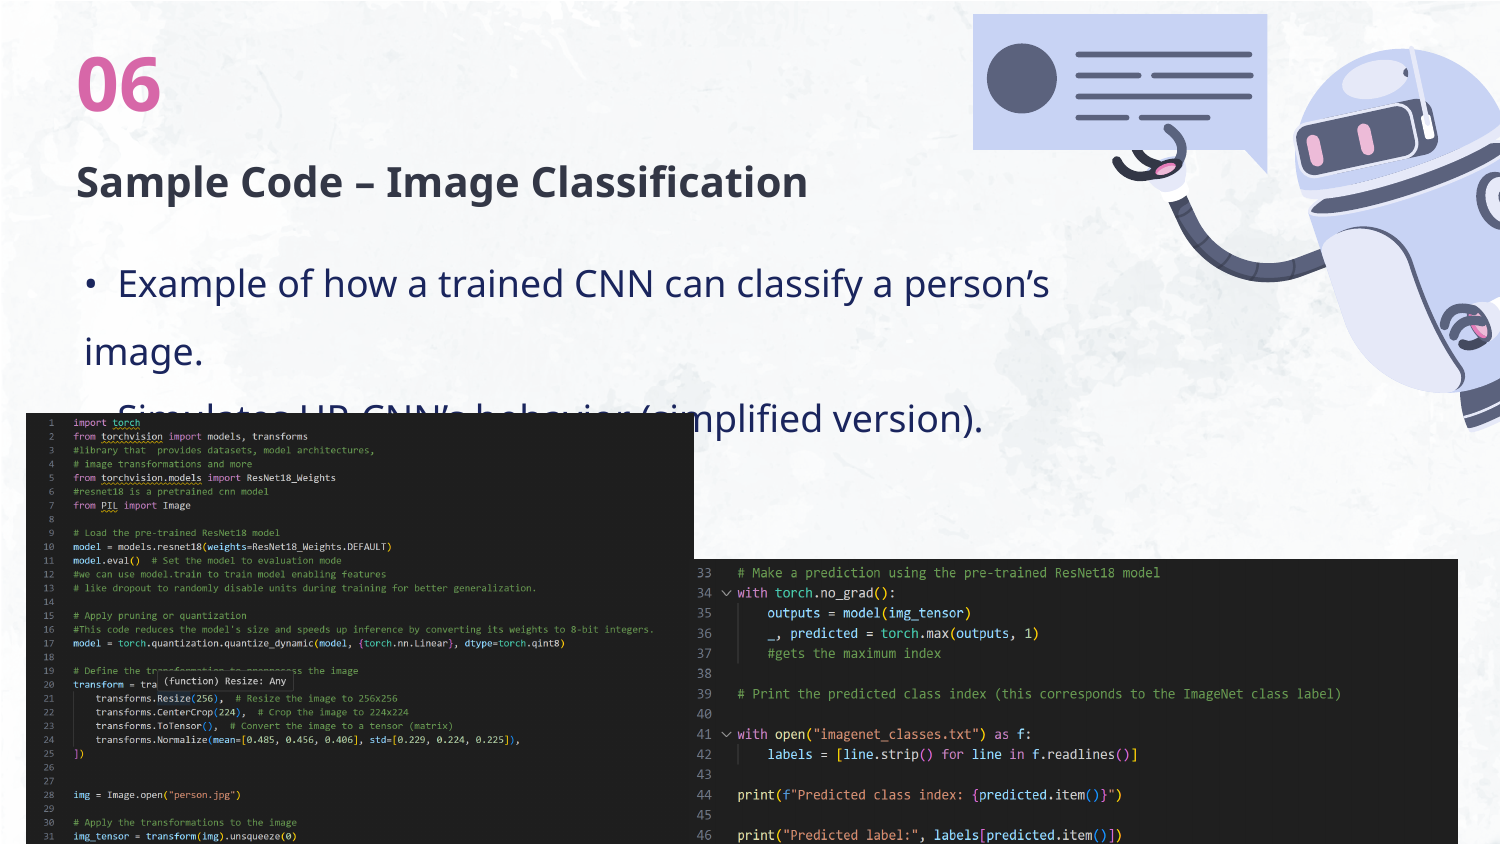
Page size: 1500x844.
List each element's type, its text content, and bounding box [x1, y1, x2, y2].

text_box 06 [61, 24, 286, 125]
title Sample Code – Image Classification [61, 123, 967, 330]
picture [2, 2, 1500, 844]
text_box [972, 13, 1500, 433]
text_box •⁠ ⁠Example of how a trained CNN can classify a person’s image. •⁠ ⁠Simulates HP-CNN’s behavior (simplified version). [69, 330, 1157, 558]
